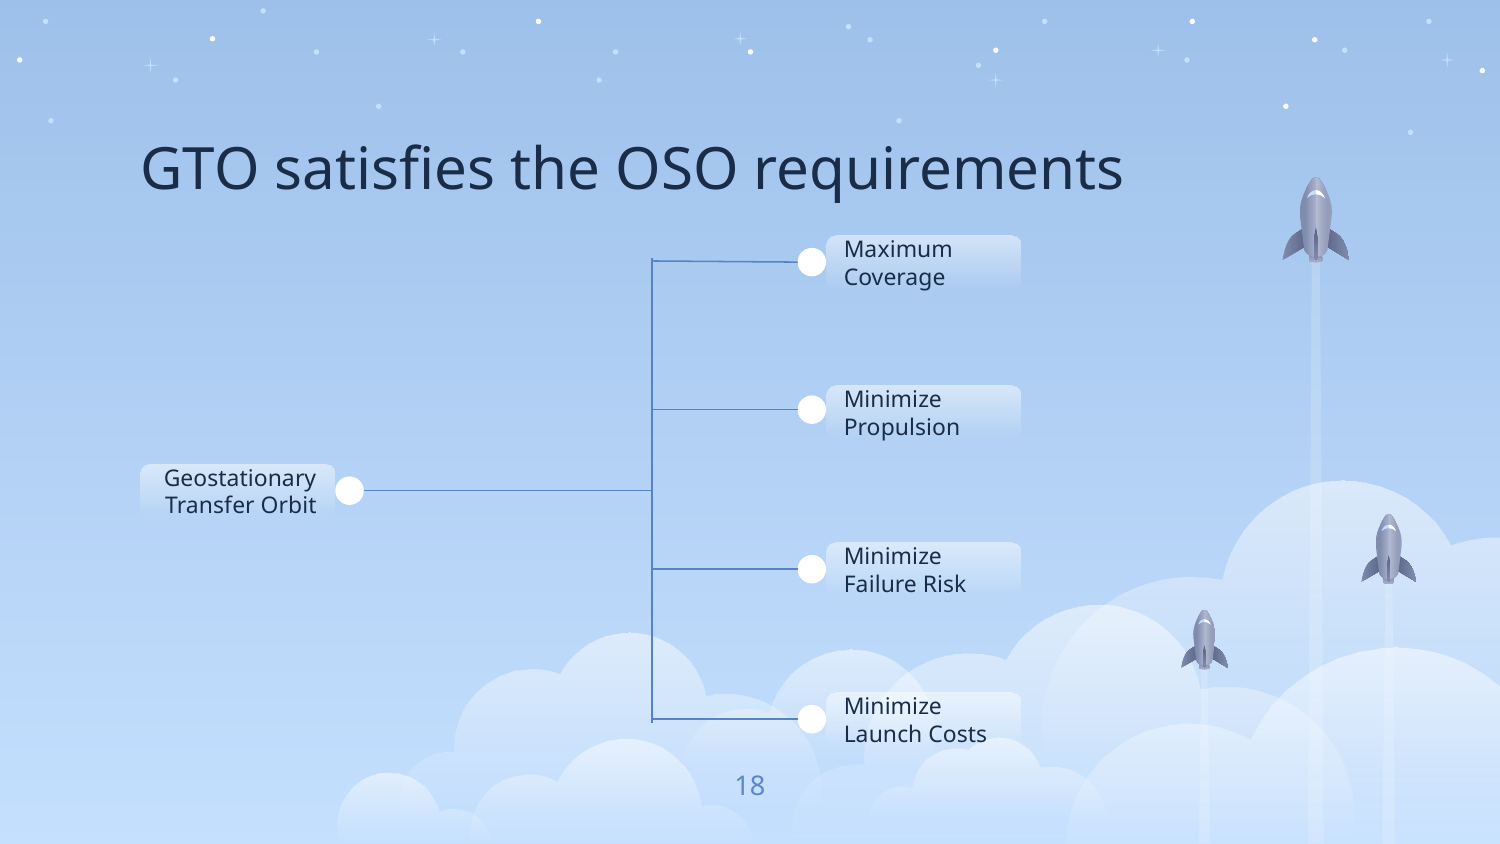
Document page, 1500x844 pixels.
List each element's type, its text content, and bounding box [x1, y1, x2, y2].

title GTO satisfies the OSO requirements [140, 137, 1165, 203]
slide_number 18 [705, 754, 795, 819]
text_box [797, 235, 1021, 289]
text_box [797, 385, 1021, 439]
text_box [139, 464, 364, 518]
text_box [797, 692, 1021, 746]
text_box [797, 542, 1021, 596]
